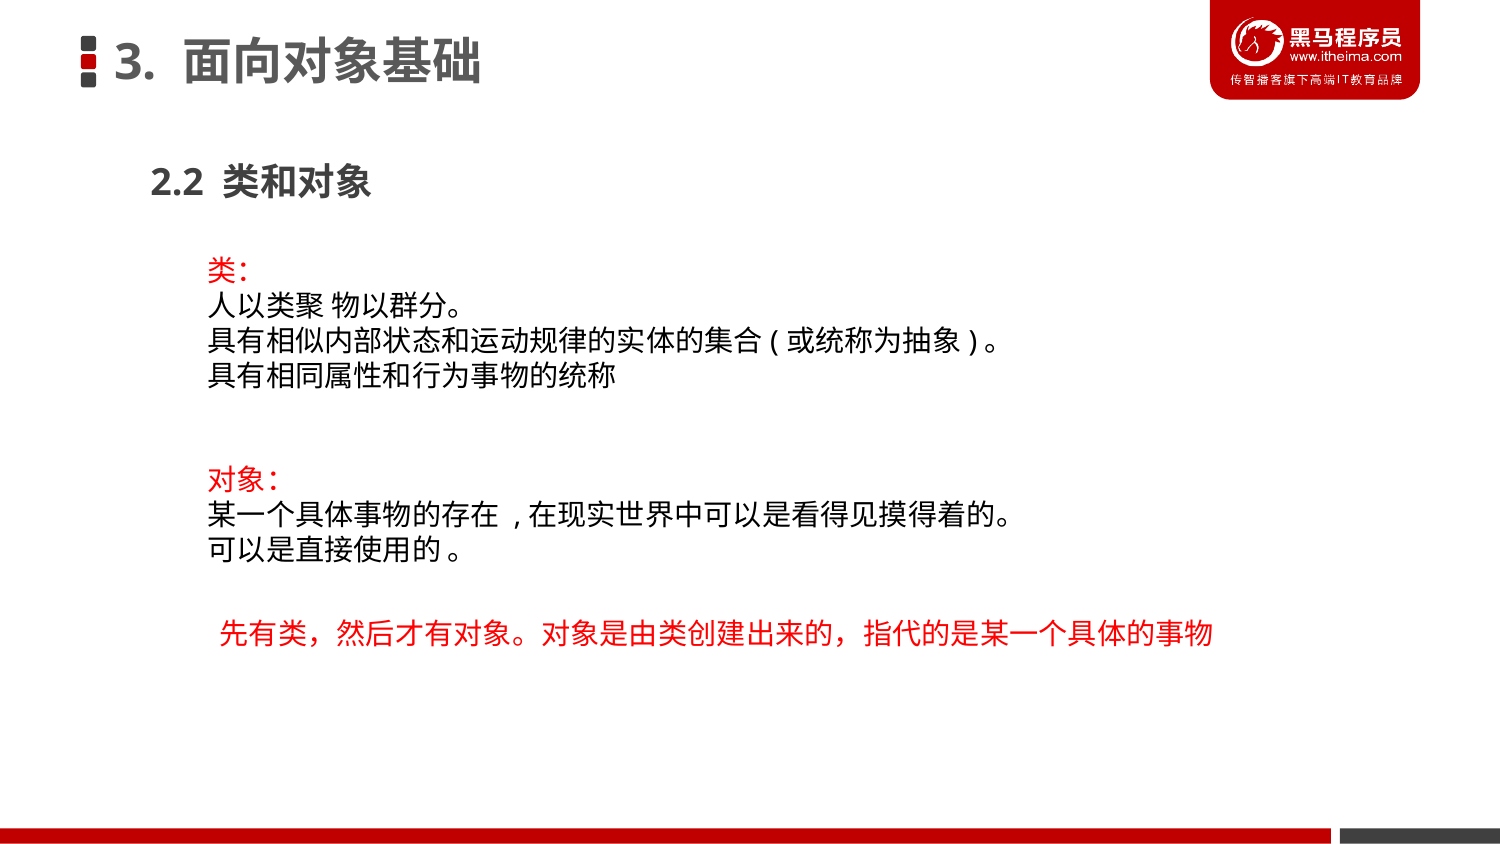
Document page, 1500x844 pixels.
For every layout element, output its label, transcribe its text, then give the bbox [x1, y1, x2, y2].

text_box 先有类，然后才有对象。对象是由类创建出来的，指代的是某一个具体的事物 [204, 607, 1229, 658]
picture [1212, 8, 1421, 94]
text_box 类： 人以类聚 物以群分。 具有相似内部状态和运动规律的实体的集合(或统称为抽象)。 具有相同属性和行为事物的统称 对象： 某一个具体事物的存在 ,在现实世界中可以是看得见摸得着的。 可以是直接使用的 。 [192, 244, 1047, 601]
text_box 2.2 类和对象 [135, 150, 1069, 210]
text_box 3. 面向对象基础 [103, 0, 987, 130]
